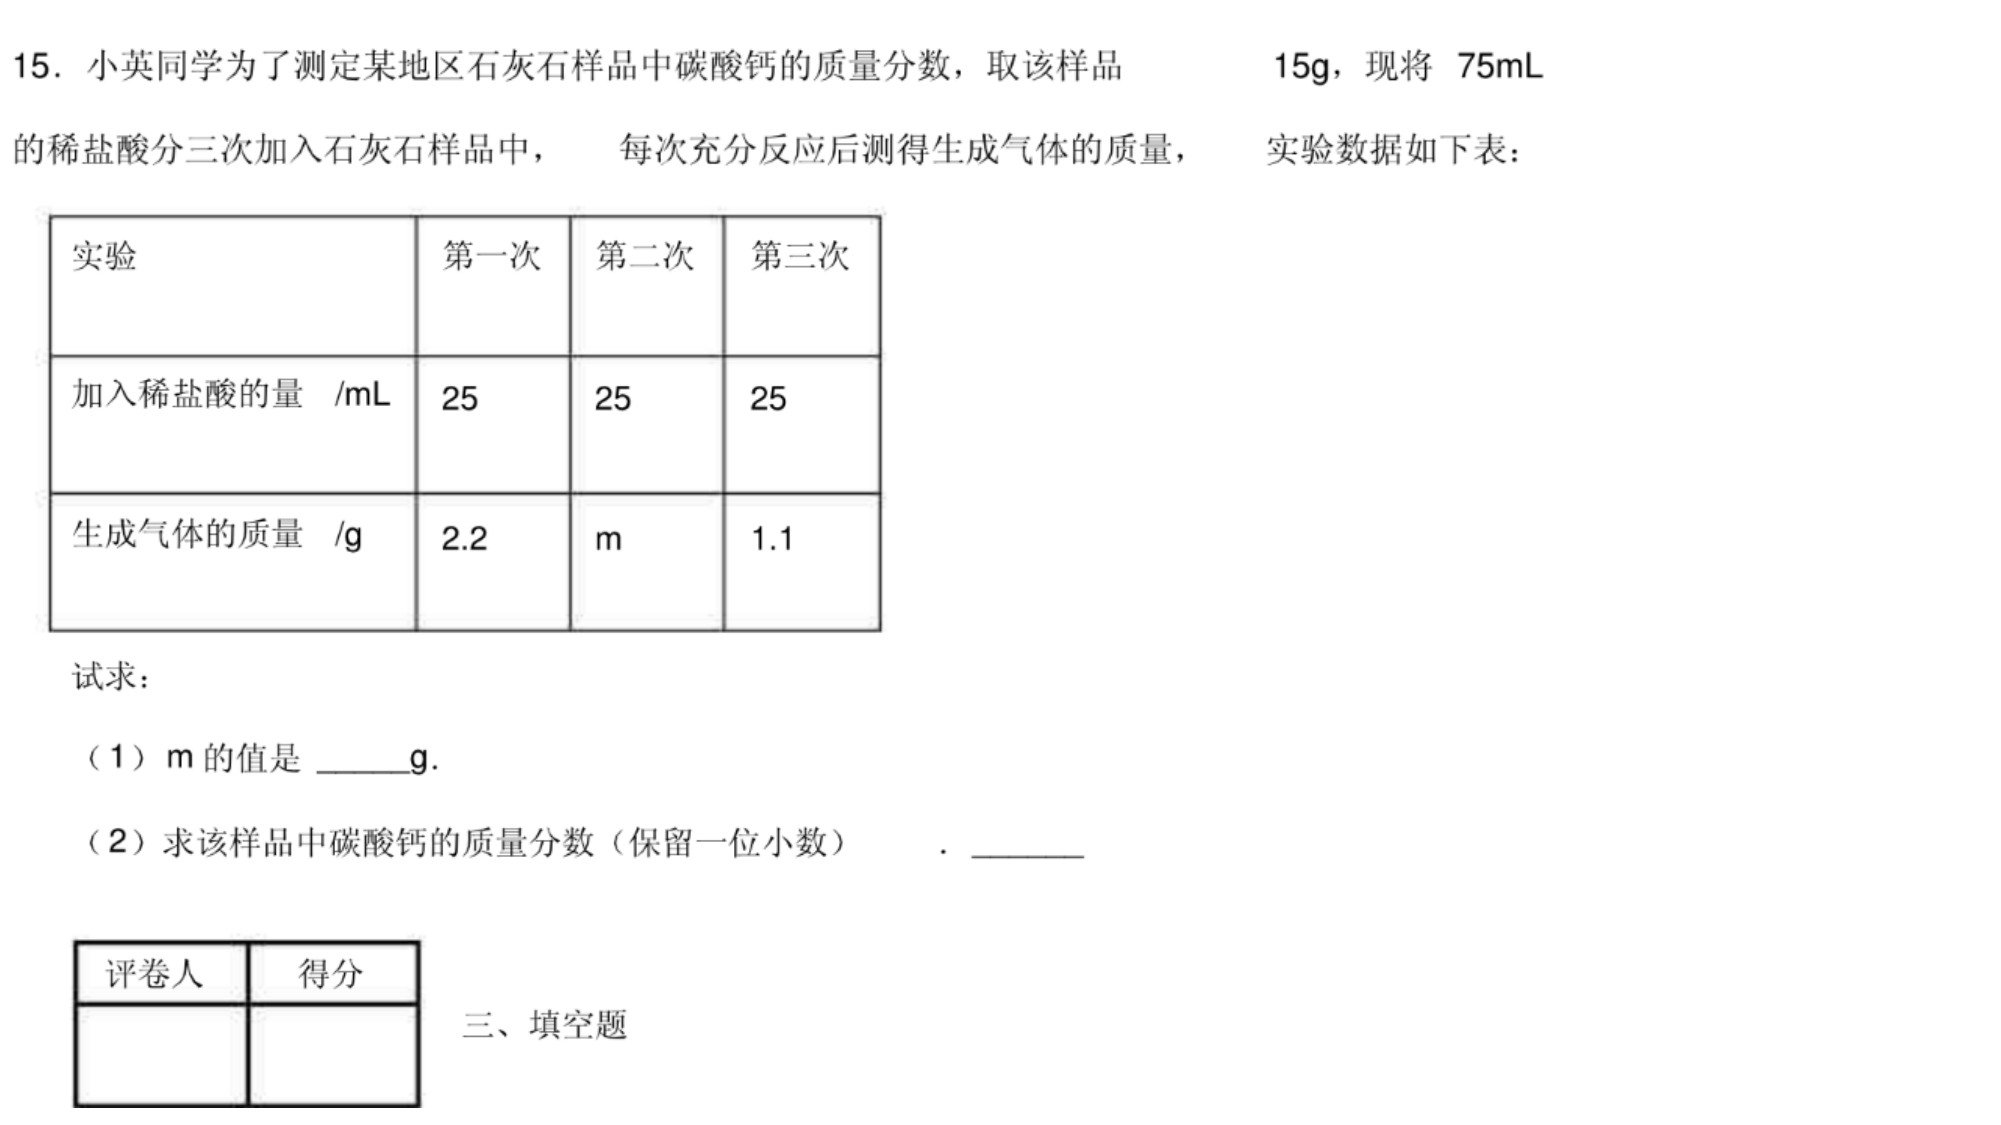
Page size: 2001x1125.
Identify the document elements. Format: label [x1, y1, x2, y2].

picture [0, 27, 1575, 1108]
